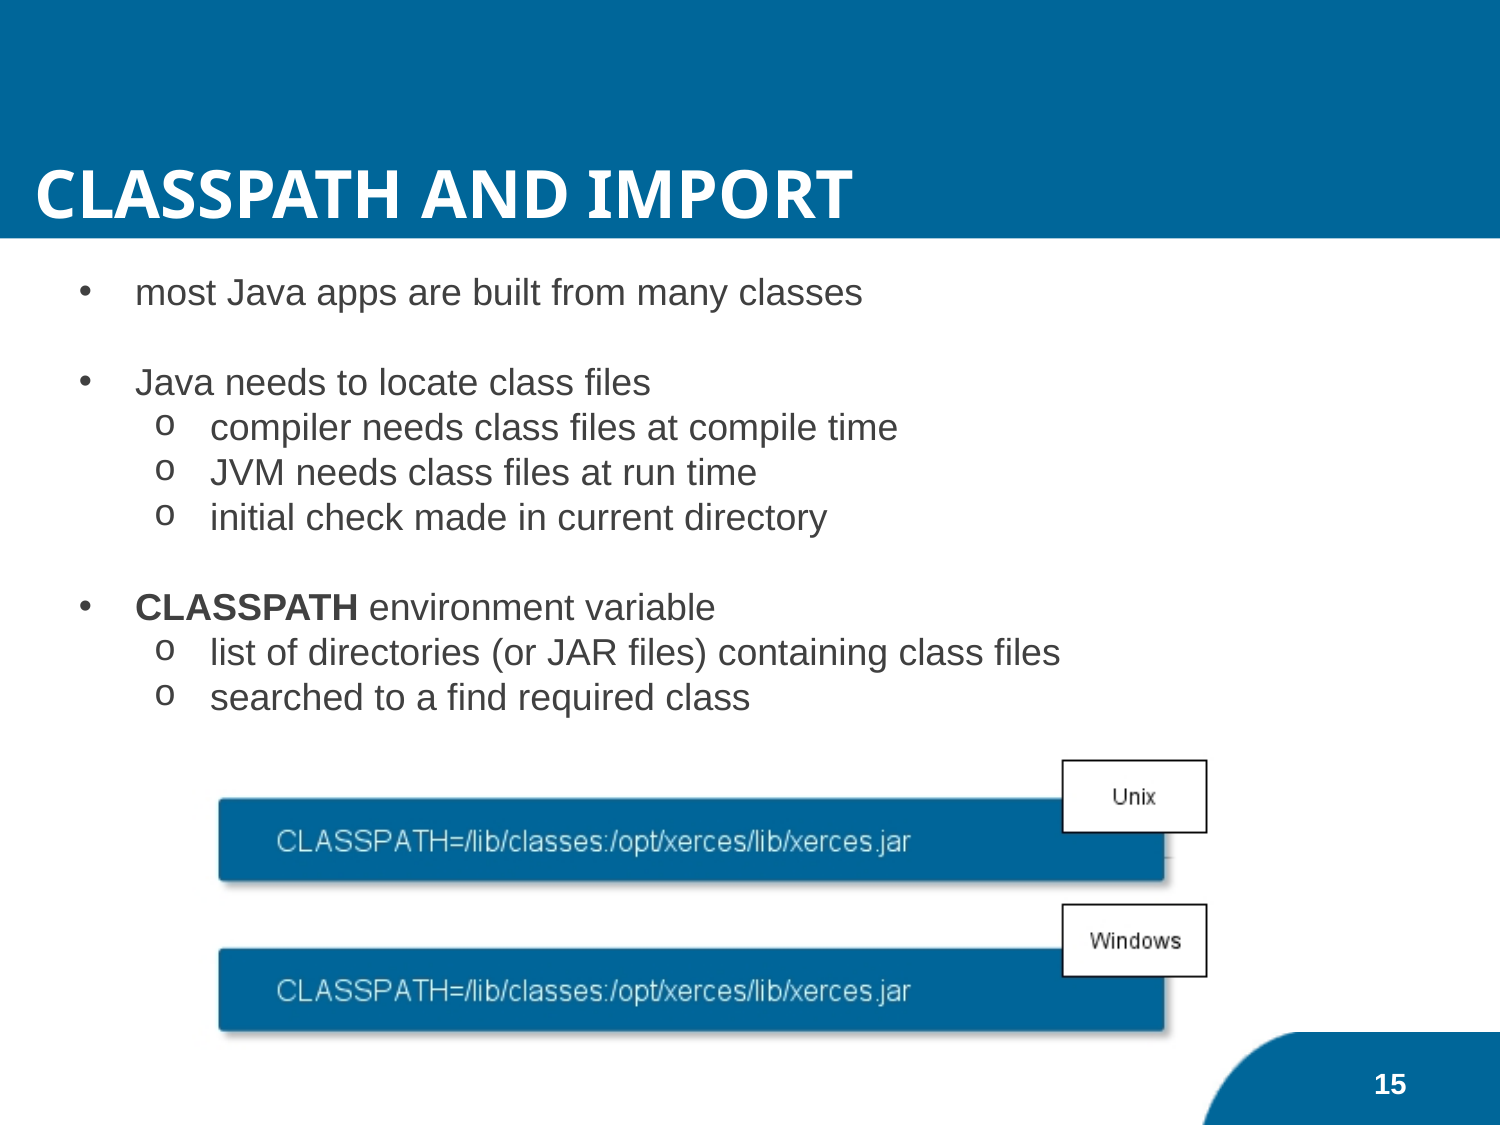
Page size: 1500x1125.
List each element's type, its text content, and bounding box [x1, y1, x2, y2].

picture [192, 733, 1295, 1125]
list Classpath and Import [0, 0, 1500, 239]
slide_number 15 [1327, 1065, 1407, 1125]
text_box most Java apps are built from many classes Java needs to locate class files compiler needs class files at compile time JVM needs class files at run time initial check made in current directory CLASSPATH environment variable list of directories (or JAR files) containing class files searched to a find required class [50, 260, 1375, 726]
